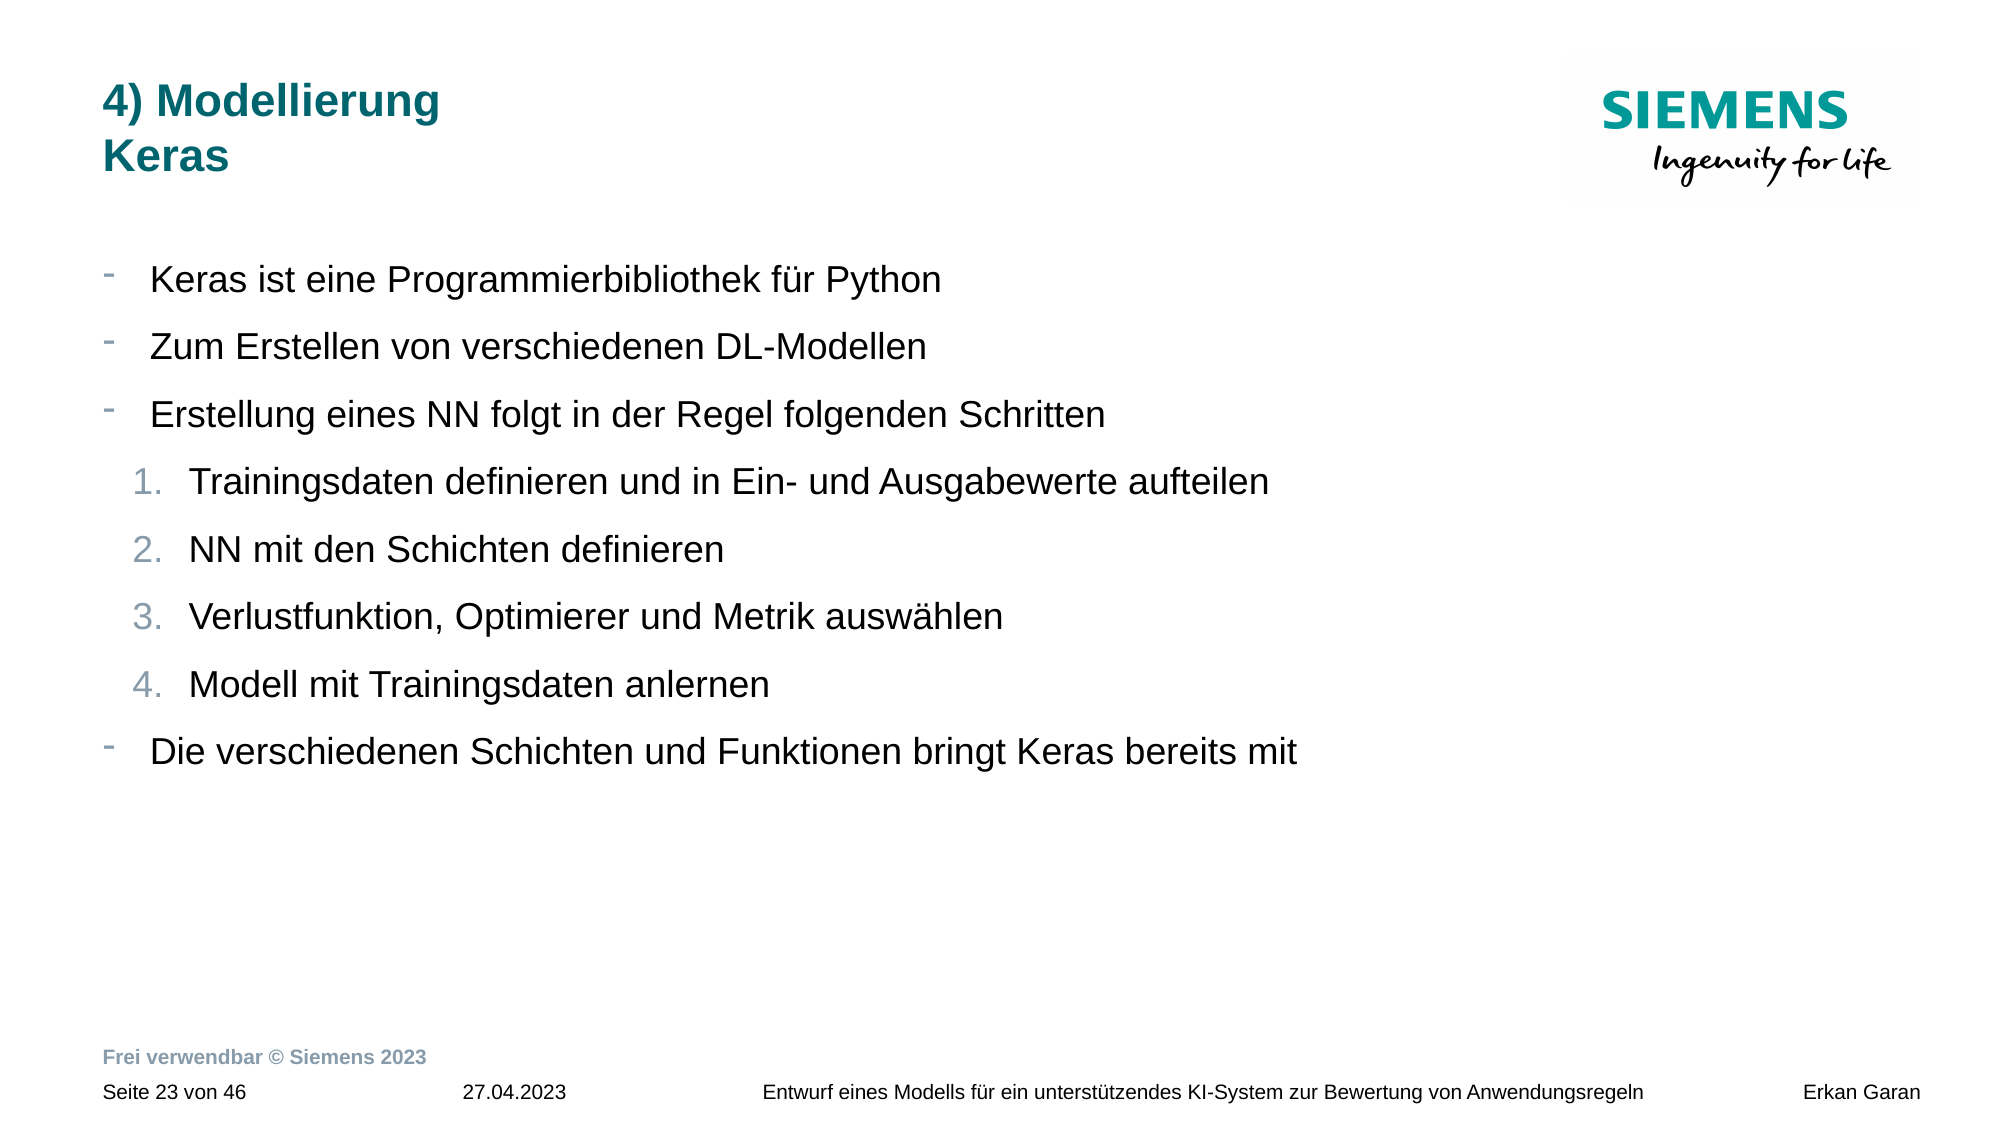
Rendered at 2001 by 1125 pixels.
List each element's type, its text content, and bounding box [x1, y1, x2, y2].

list Keras ist eine Programmierbibliothek für Python Zum Erstellen von verschiedenen DL-Modellen Erstellung eines NN folgt in der Regel folgenden Schritten Trainingsdaten definieren und in Ein- und Ausgabewerte aufteilen NN mit den Schichten definieren Verlustfunktion, Optimierer und Metrik auswählen Modell mit Trainingsdaten anlernen Die verschiedenen Schichten und Funktionen bringt Keras bereits mit [102, 231, 1449, 1012]
title 4) Modellierung Keras [0, 0, 2000, 233]
